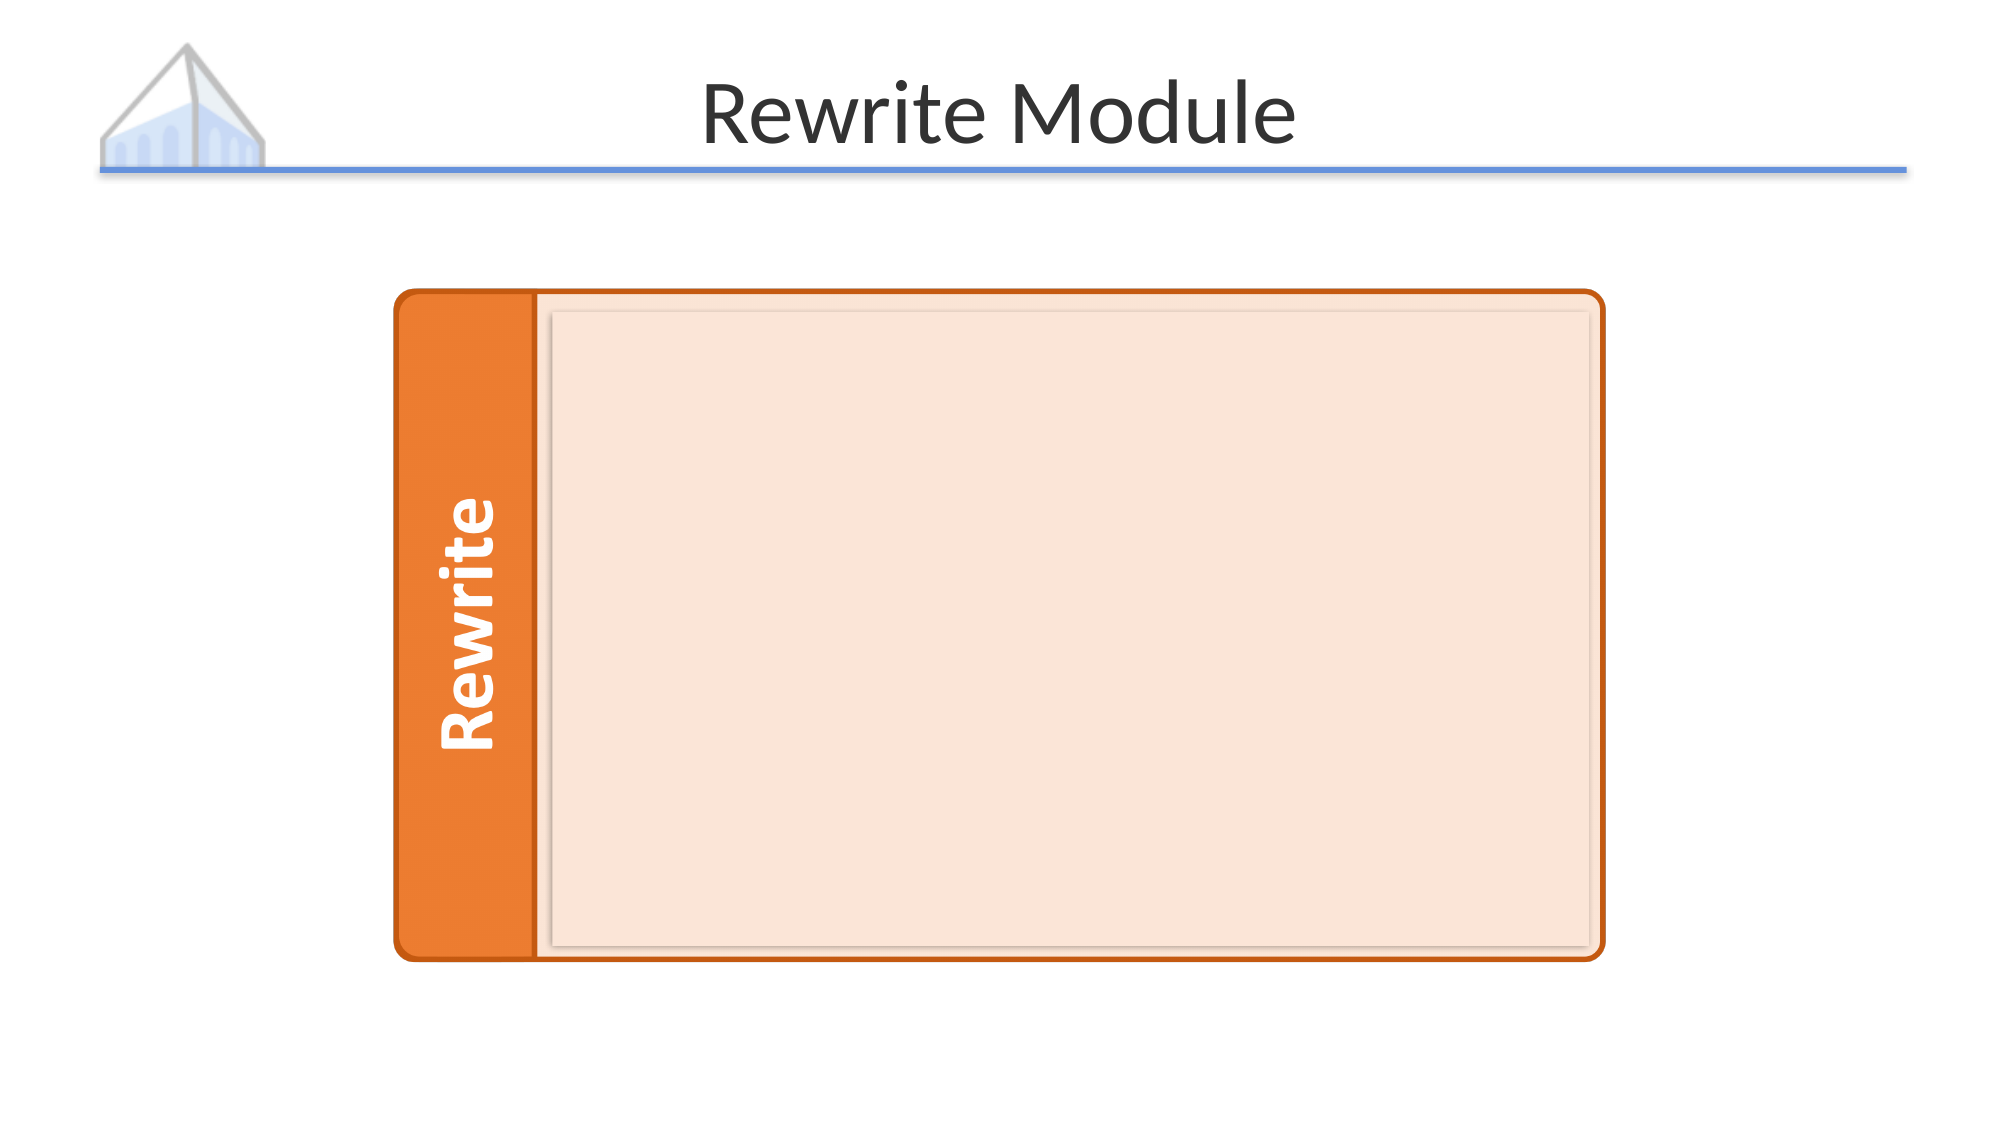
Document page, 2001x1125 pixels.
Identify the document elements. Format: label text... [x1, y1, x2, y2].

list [393, 287, 1607, 963]
title Rewrite Module [0, 23, 2000, 190]
